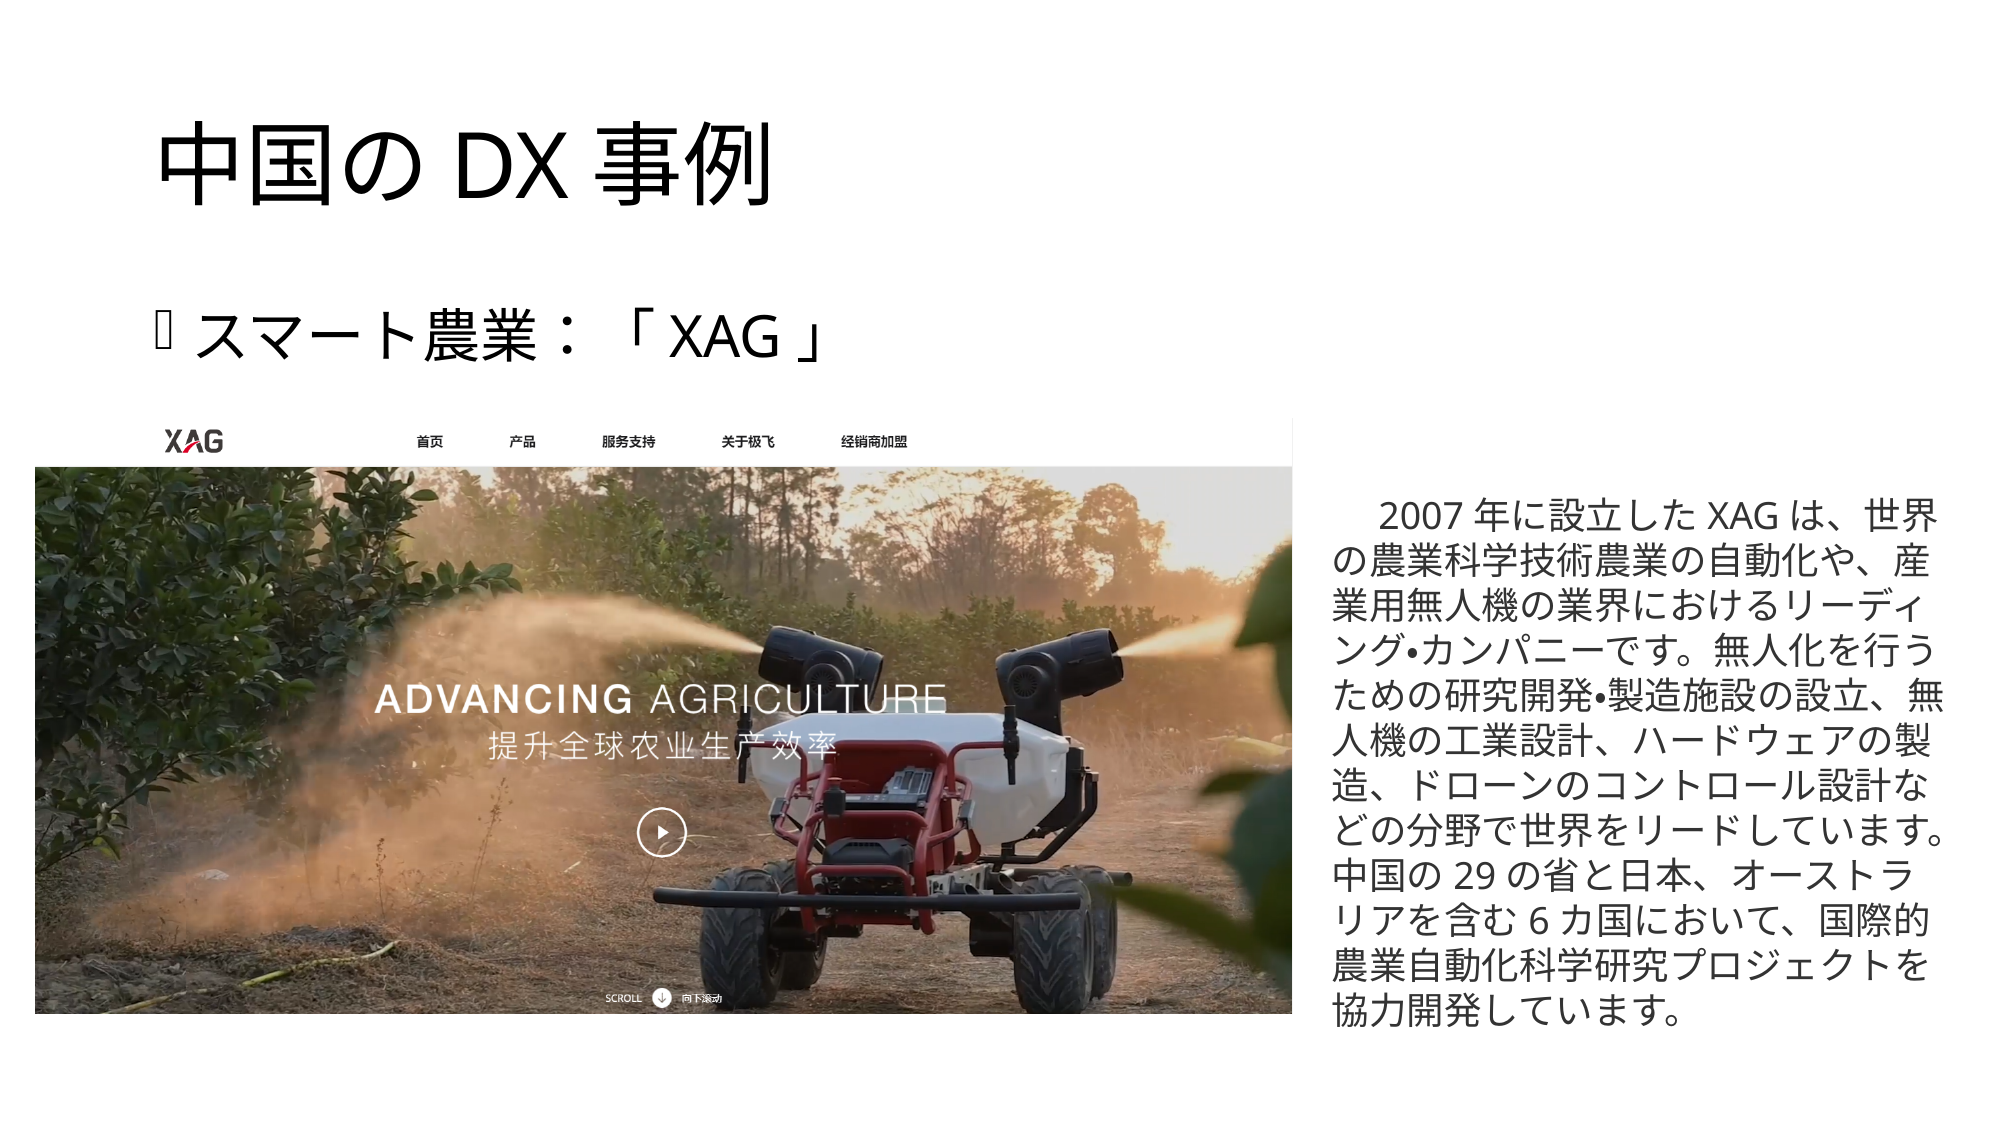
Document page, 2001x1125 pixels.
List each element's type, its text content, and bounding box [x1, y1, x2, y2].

list スマート農業：「XAG」 [138, 299, 1864, 1014]
picture [35, 418, 1293, 1014]
text_box 2007年に設立したXAGは、世界の農業科学技術農業の自動化や、産業用無人機の業界におけるリーディング・カンパニーです。無人化を行うための研究開発・製造施設の設立、無人機の工業設計、ハードウェアの製造、ドローンのコントロール設計などの分野で世界をリードしています。中国の29の省と日本、オーストラリアを含む6カ国において、国際的農業自動化科学研究プロジェクトを協力開発しています。 [1317, 484, 1967, 1039]
title 中国のDX事例 [138, 60, 1864, 278]
